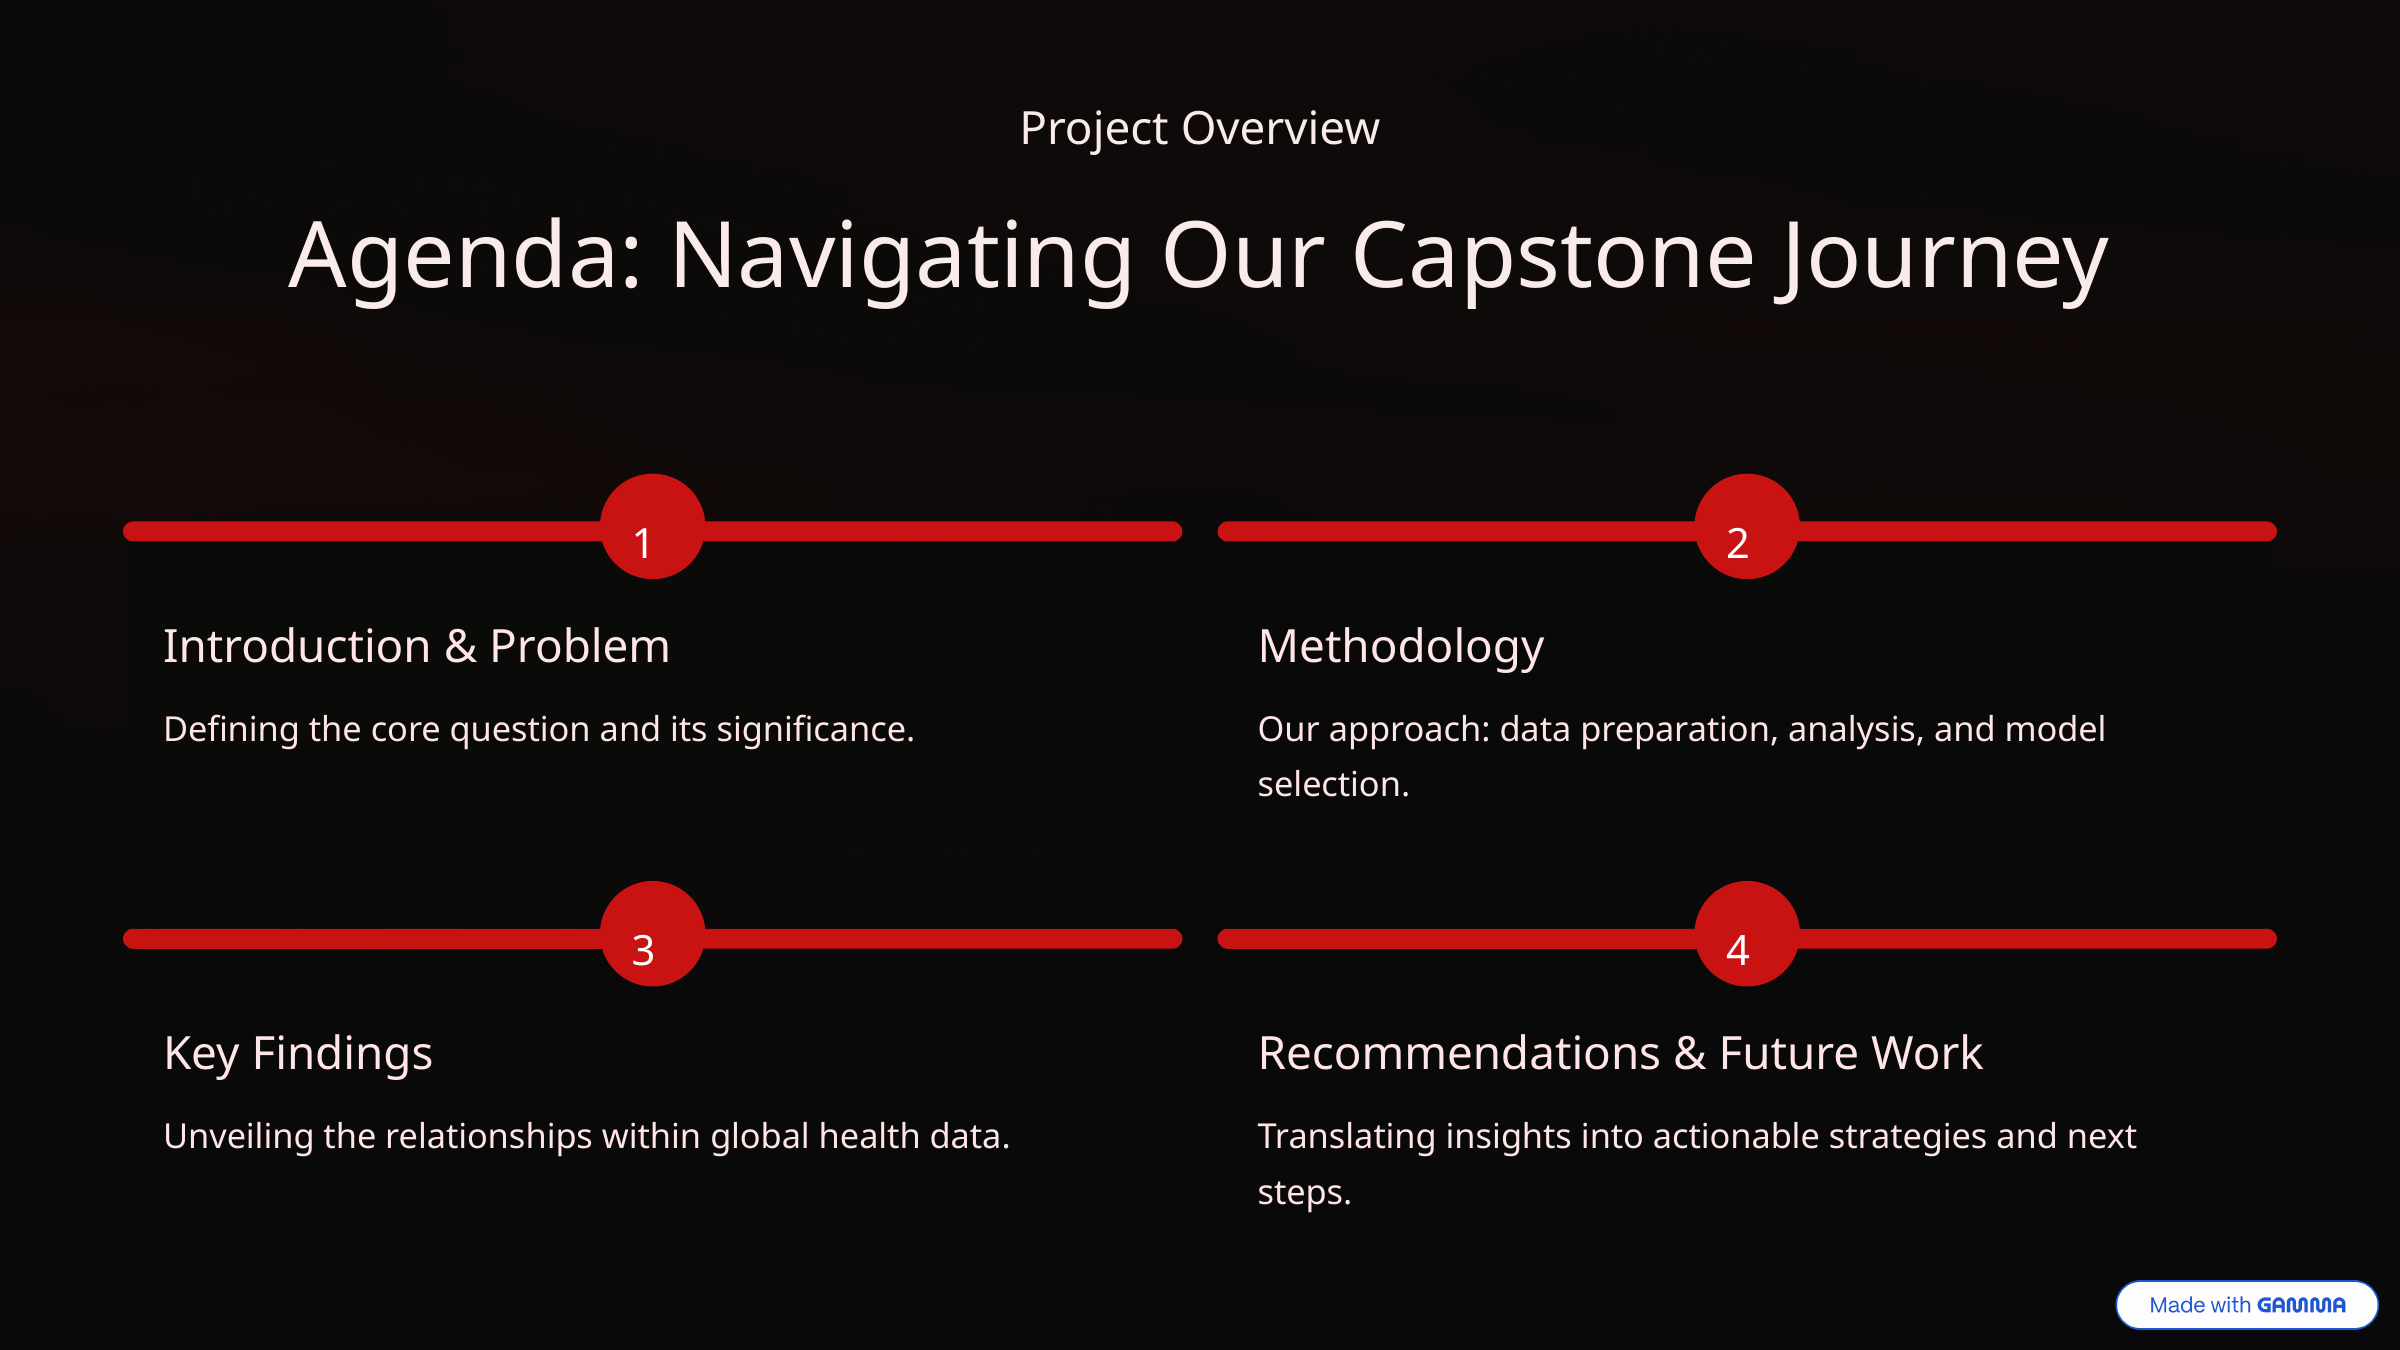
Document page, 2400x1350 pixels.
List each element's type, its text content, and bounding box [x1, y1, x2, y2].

text_box [123, 539, 1183, 846]
text_box [123, 946, 1183, 1254]
text_box Introduction & Problem [163, 614, 802, 673]
text_box 4 [1726, 907, 1769, 961]
text_box [599, 473, 706, 580]
text_box 2 [1726, 500, 1769, 553]
picture [2106, 1271, 2389, 1339]
text_box [123, 928, 601, 949]
text_box [599, 880, 706, 987]
text_box Methodology [1257, 614, 1721, 673]
text_box Translating insights into actionable strategies and next steps. [1257, 1100, 2237, 1213]
text_box [1694, 880, 1800, 987]
text_box [1798, 521, 2277, 542]
text_box [1217, 928, 1696, 949]
text_box Our approach: data preparation, analysis, and model selection. [1257, 693, 2237, 806]
text_box Defining the core question and its significance. [163, 693, 1143, 750]
text_box Key Findings [163, 1021, 626, 1080]
text_box [123, 521, 602, 542]
text_box [1694, 473, 1800, 580]
text_box [1798, 928, 2277, 949]
text_box Agenda: Navigating Our Capstone Journey [123, 189, 2277, 421]
text_box 1 [631, 500, 674, 553]
text_box 3 [631, 907, 674, 961]
text_box Recommendations & Future Work [1257, 1021, 2165, 1080]
text_box [1217, 521, 1696, 542]
text_box [704, 928, 1183, 949]
text_box Unveiling the relationships within global health data. [163, 1100, 1143, 1157]
text_box [1217, 539, 2277, 846]
text_box [1217, 946, 2277, 1254]
text_box Project Overview [965, 96, 1434, 155]
text_box [704, 521, 1183, 542]
